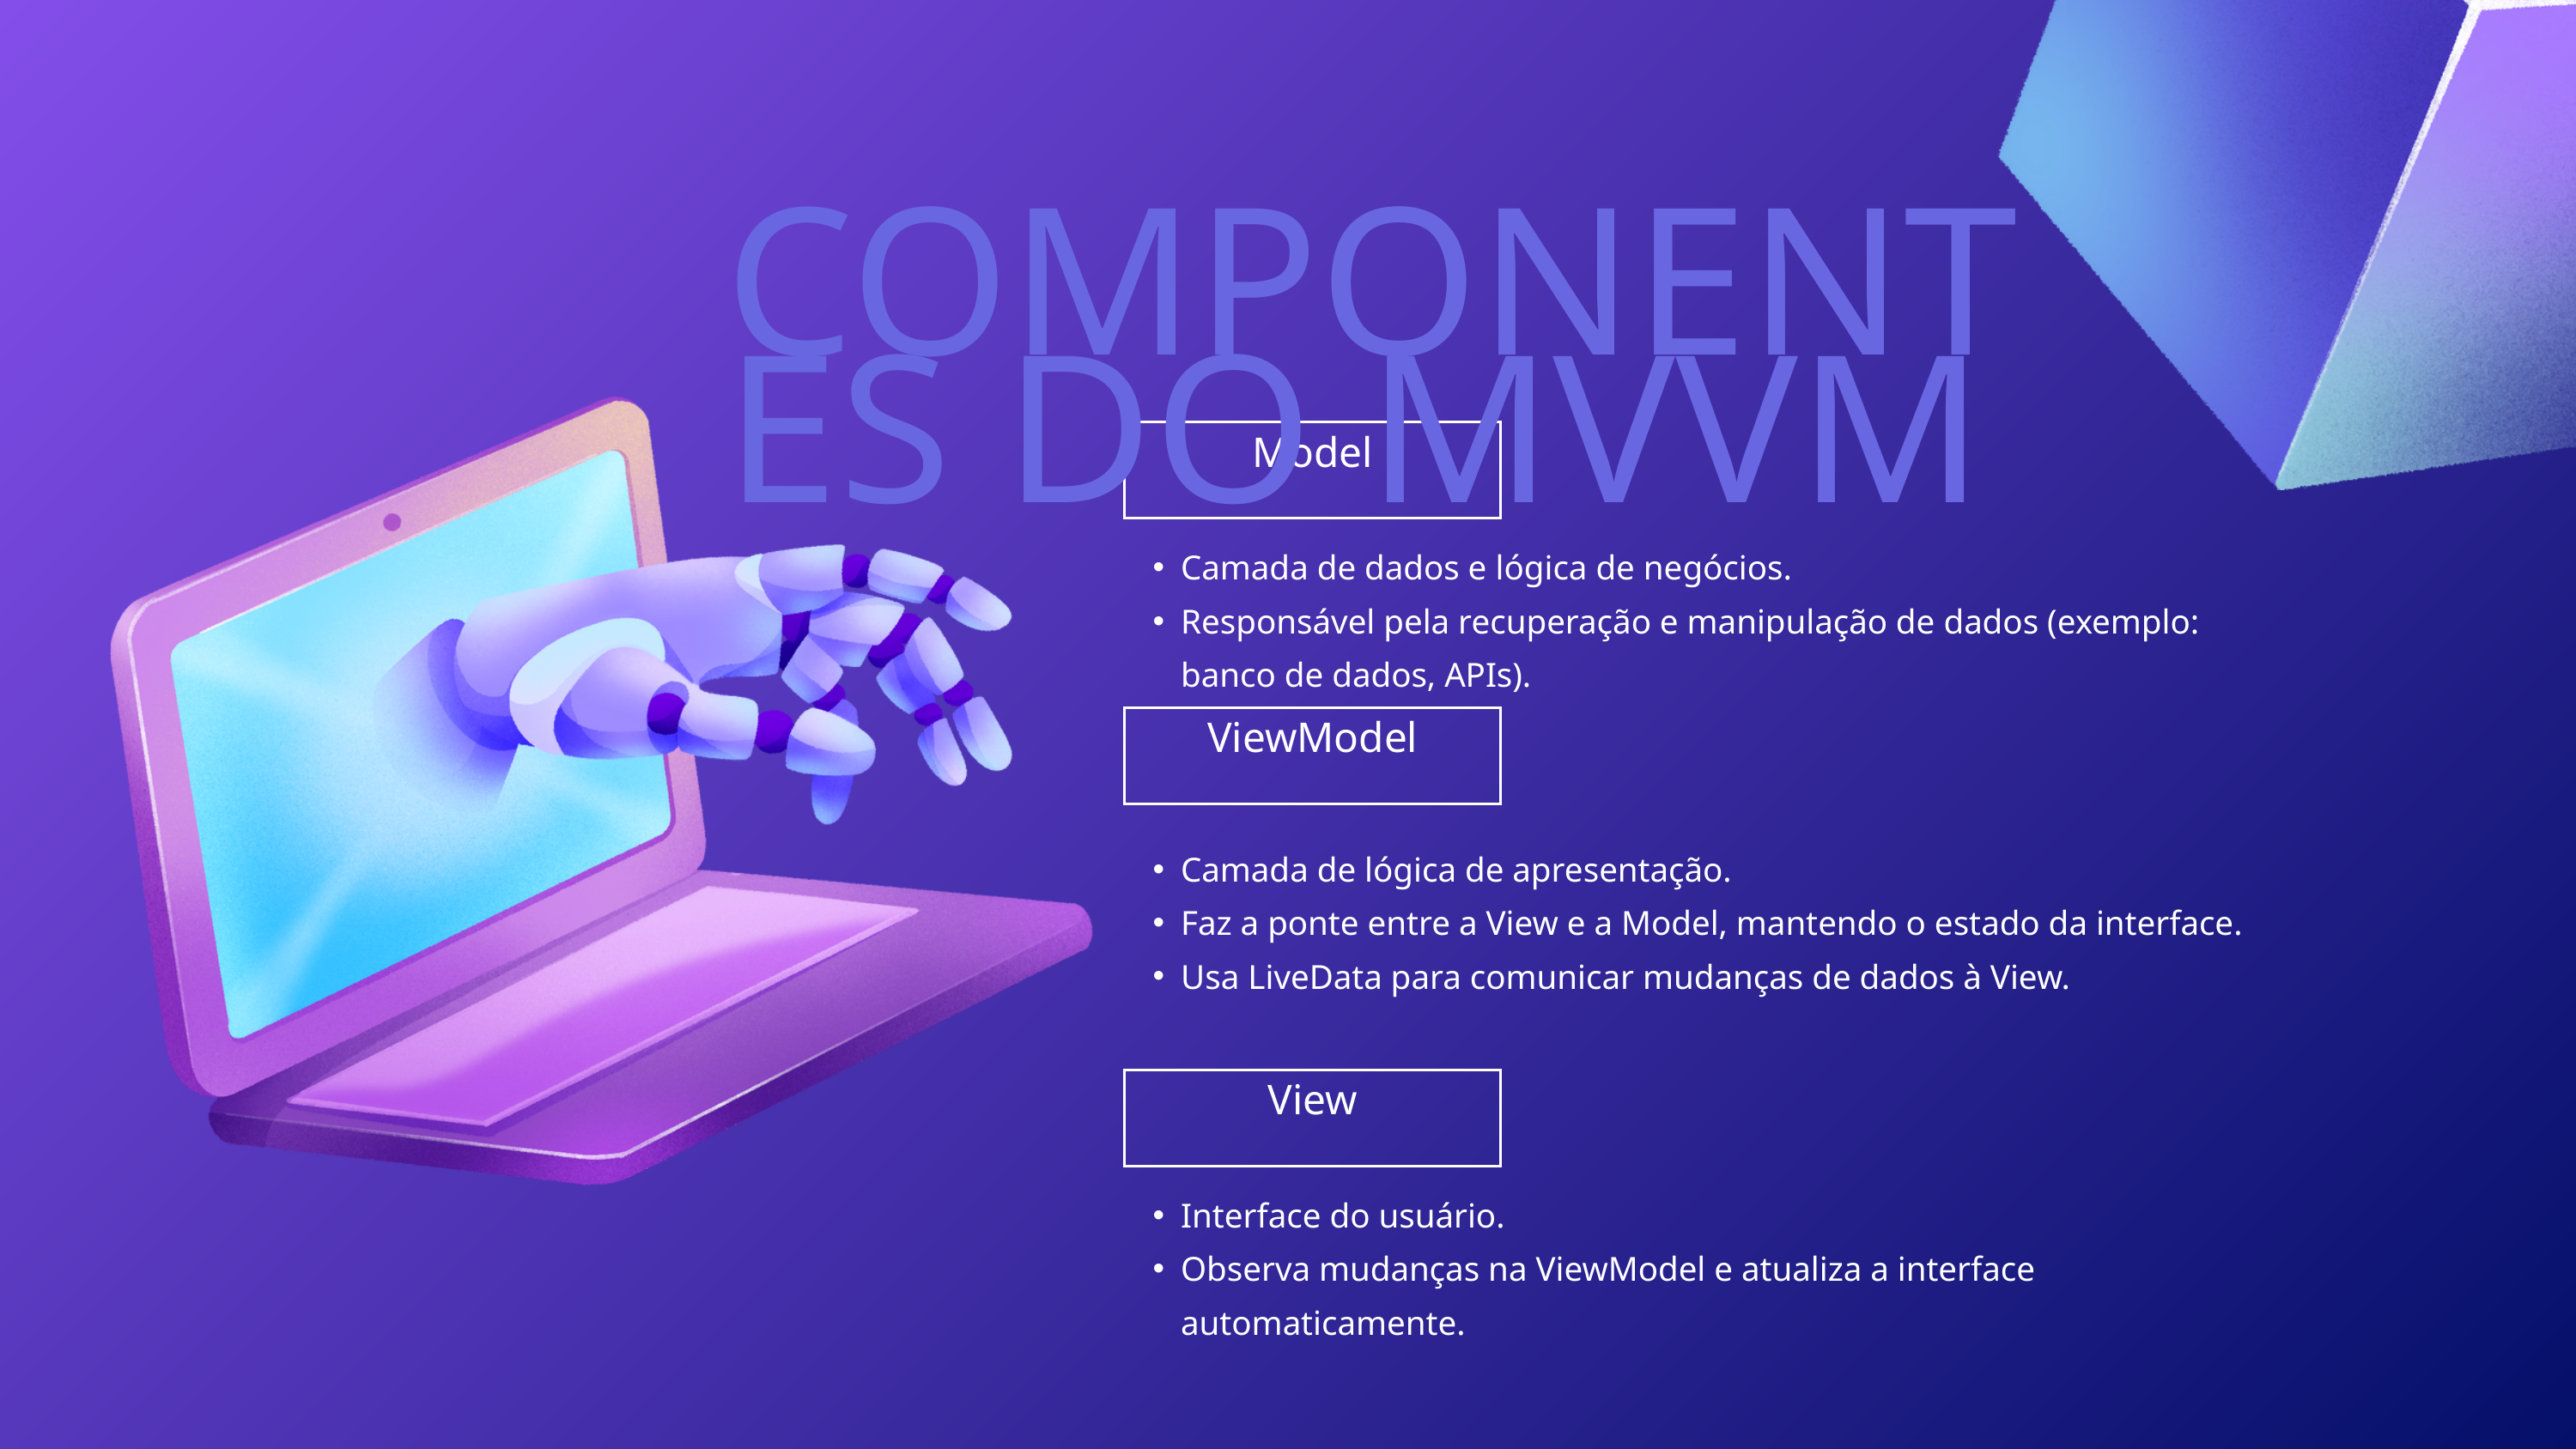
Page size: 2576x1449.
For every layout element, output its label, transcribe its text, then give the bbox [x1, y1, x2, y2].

text_box [1990, 0, 2576, 490]
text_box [1124, 1070, 1501, 1167]
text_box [1124, 707, 1501, 804]
text_box Camada de dados e lógica de negócios. Responsável pela recuperação e manipulação de dados (exemplo: banco de dados, APIs). [1124, 533, 2267, 748]
text_box Interface do usuário. Observa mudanças na ViewModel e atualiza a interface automaticamente. [1124, 1180, 2267, 1396]
text_box Camada de lógica de apresentação. Faz a ponte entre a View e a Model, mantendo o estado da interface. Usa LiveData para comunicar mudanças de dados à View. [1124, 834, 2267, 1050]
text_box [1124, 421, 1501, 518]
text_box [110, 397, 1095, 1185]
text_box COMPONENTES DO MVVM [725, 249, 2049, 544]
